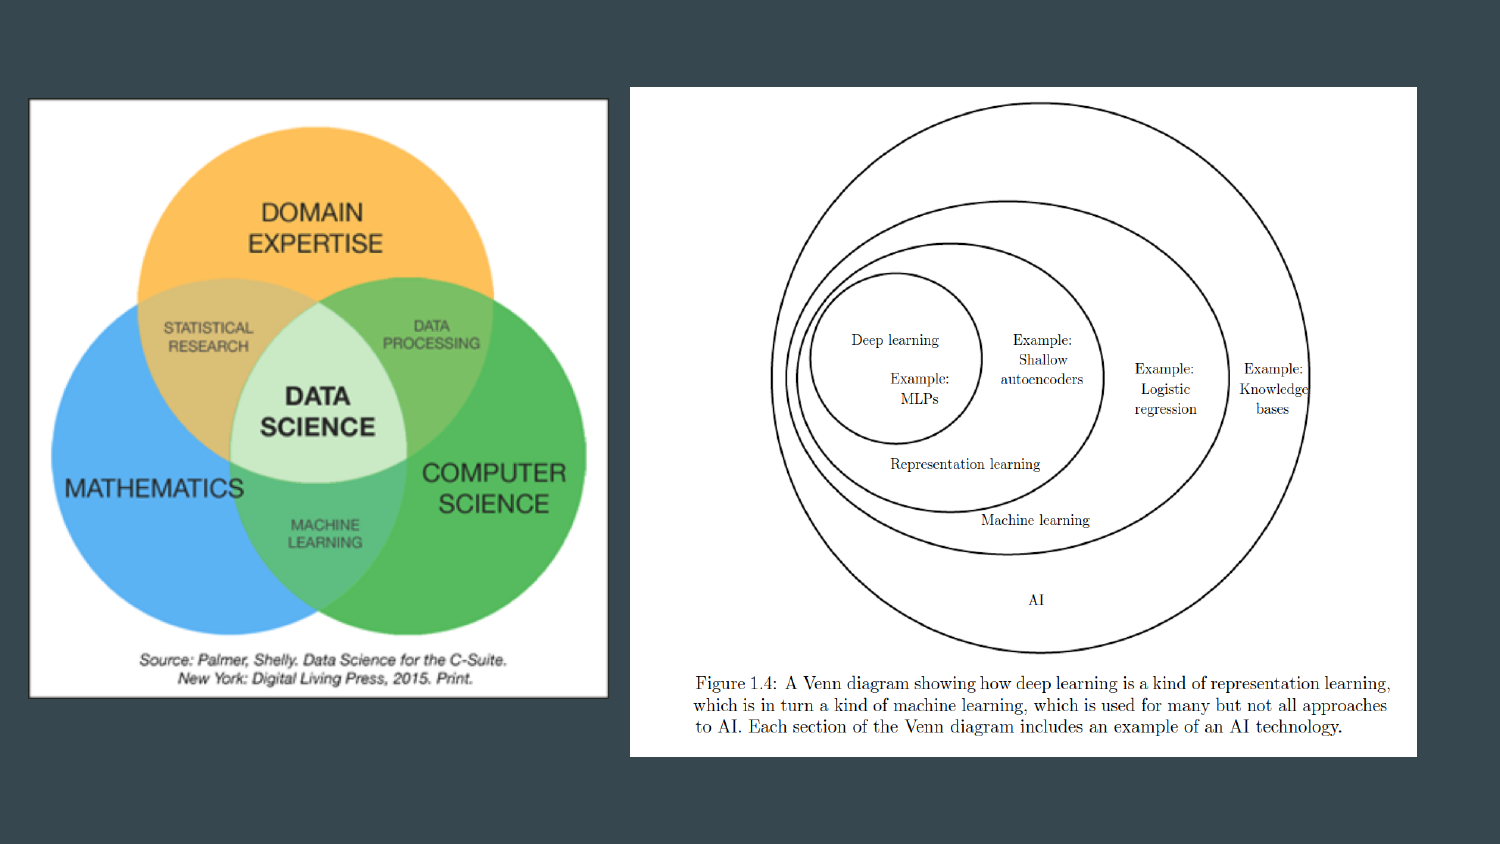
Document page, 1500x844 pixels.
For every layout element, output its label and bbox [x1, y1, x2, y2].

picture [28, 98, 610, 700]
picture [630, 86, 1417, 757]
